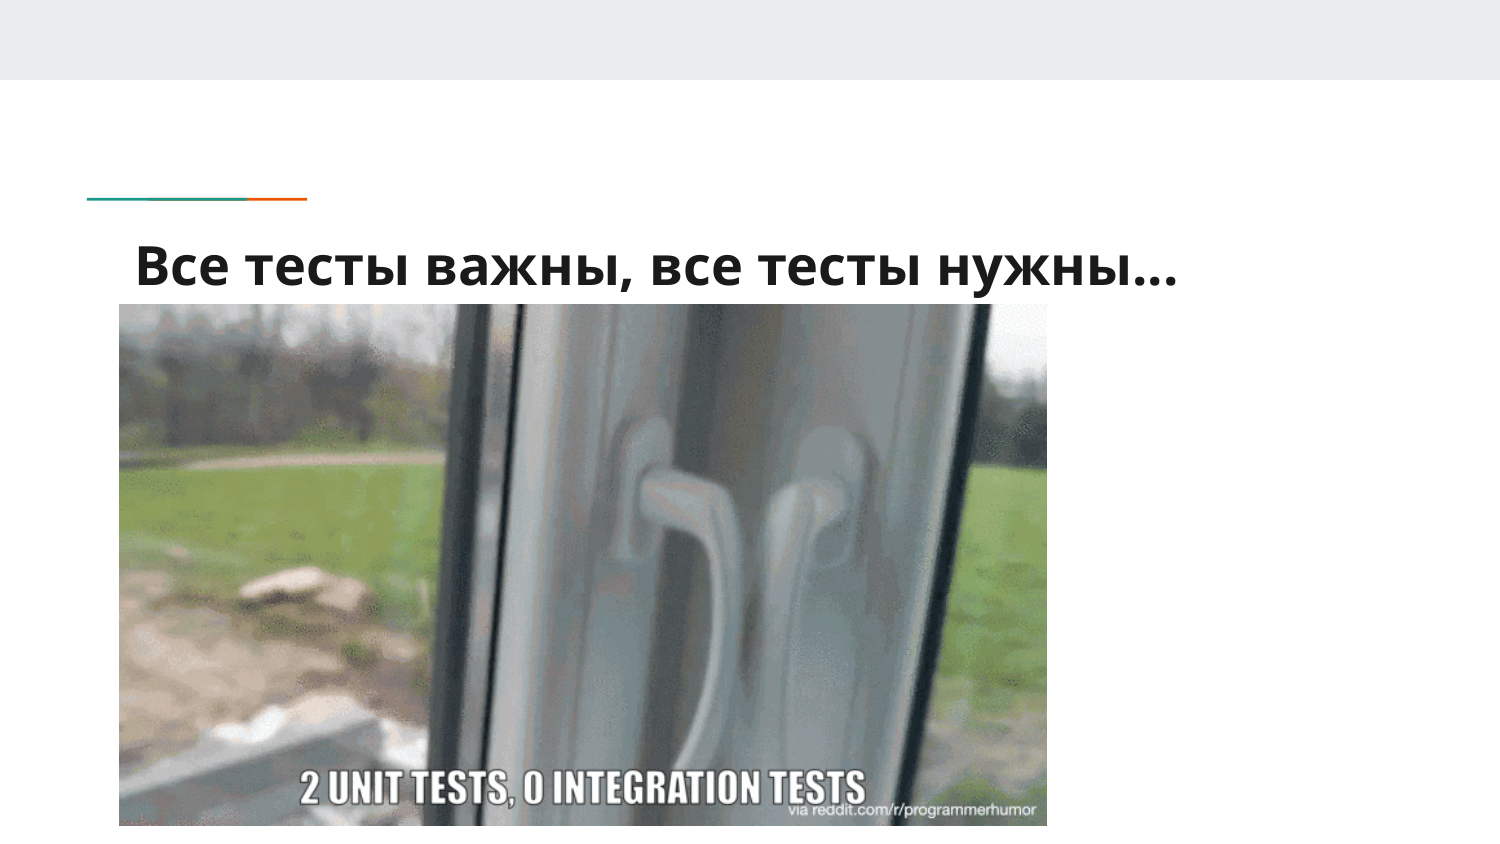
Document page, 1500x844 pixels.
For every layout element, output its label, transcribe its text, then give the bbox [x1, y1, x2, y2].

picture [119, 303, 1047, 826]
title Все тесты важны, все тесты нужны... [119, 216, 1381, 305]
